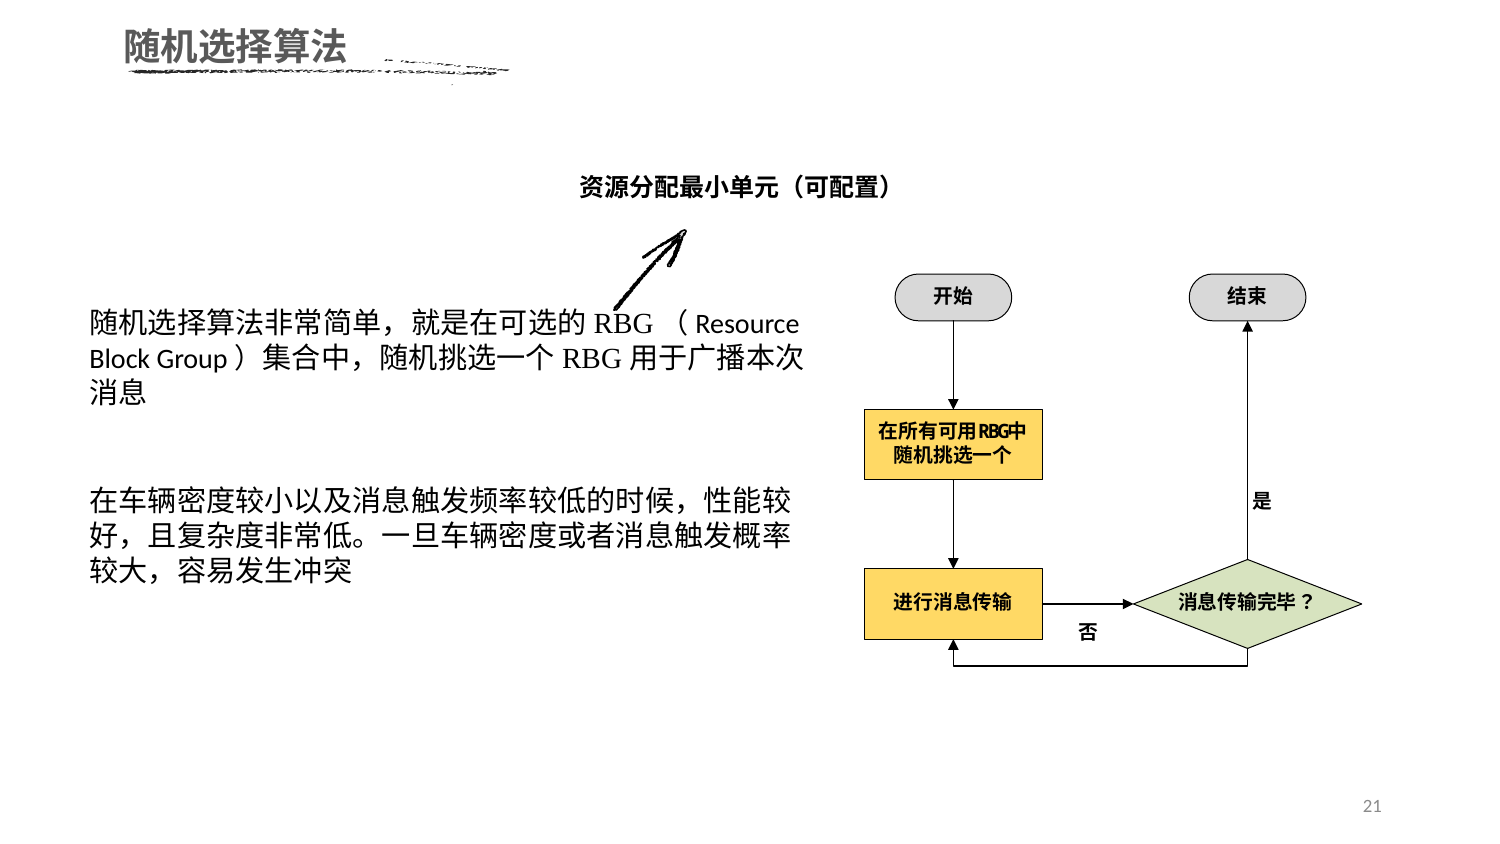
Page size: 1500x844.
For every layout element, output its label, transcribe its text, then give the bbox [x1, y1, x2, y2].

slide_number 21 [1059, 782, 1397, 827]
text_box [595, 255, 702, 282]
text_box 随机选择算法非常简单，就是在可选的RBG（Resource Block Group）集合中，随机挑选一个RBG用于广播本次消息 [74, 296, 825, 417]
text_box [128, 56, 510, 82]
text_box 在车辆密度较小以及消息触发频率较低的时候，性能较好，且复杂度非常低。一旦车辆密度或者消息触发概率较大，容易发生冲突 [74, 474, 825, 595]
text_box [862, 271, 1363, 679]
text_box 随机选择算法 [111, 17, 522, 74]
text_box 资源分配最小单元（可配置） [565, 164, 920, 209]
